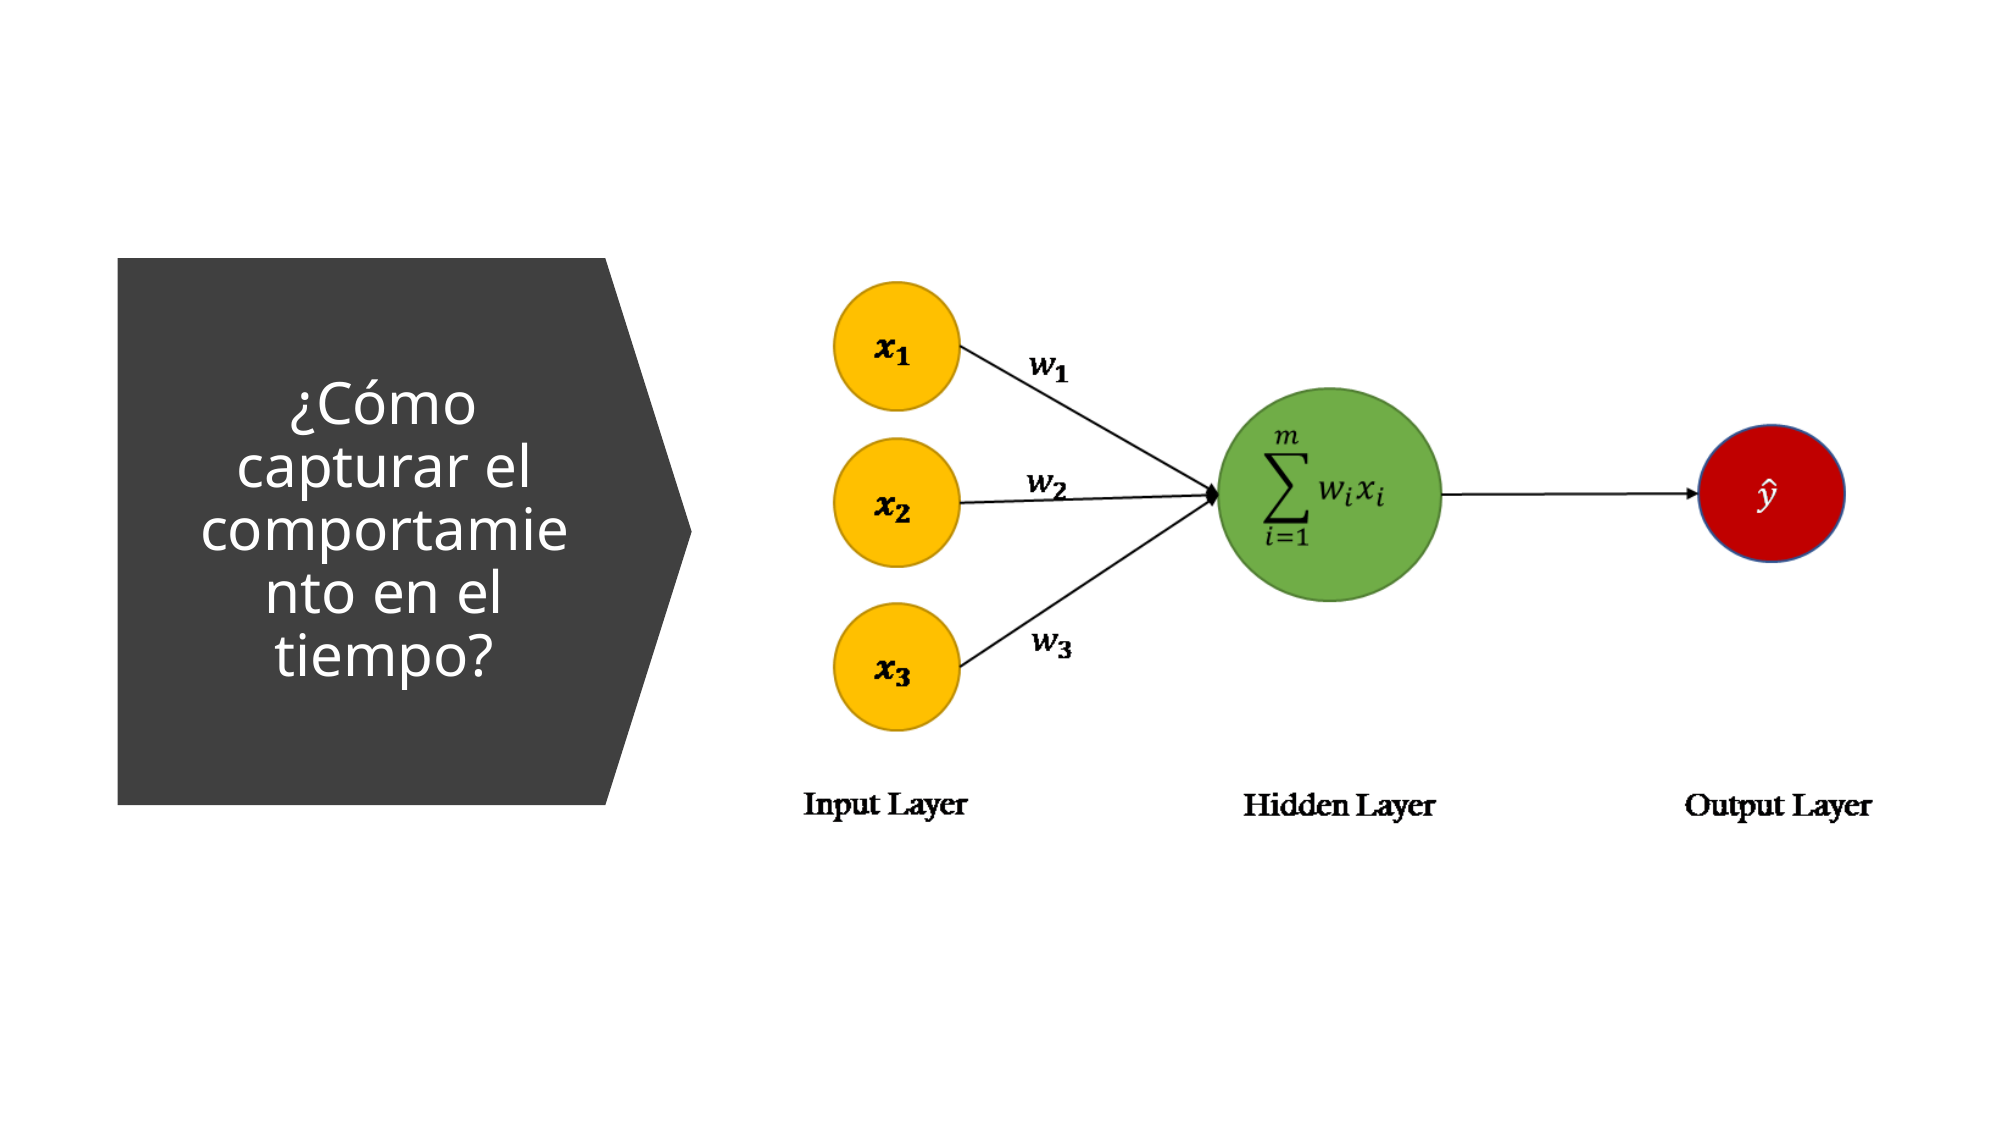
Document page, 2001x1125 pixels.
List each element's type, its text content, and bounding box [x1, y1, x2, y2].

title ¿Cómo capturar el comportamiento en el tiempo? [168, 322, 601, 741]
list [783, 281, 1896, 844]
text_box [116, 257, 693, 807]
